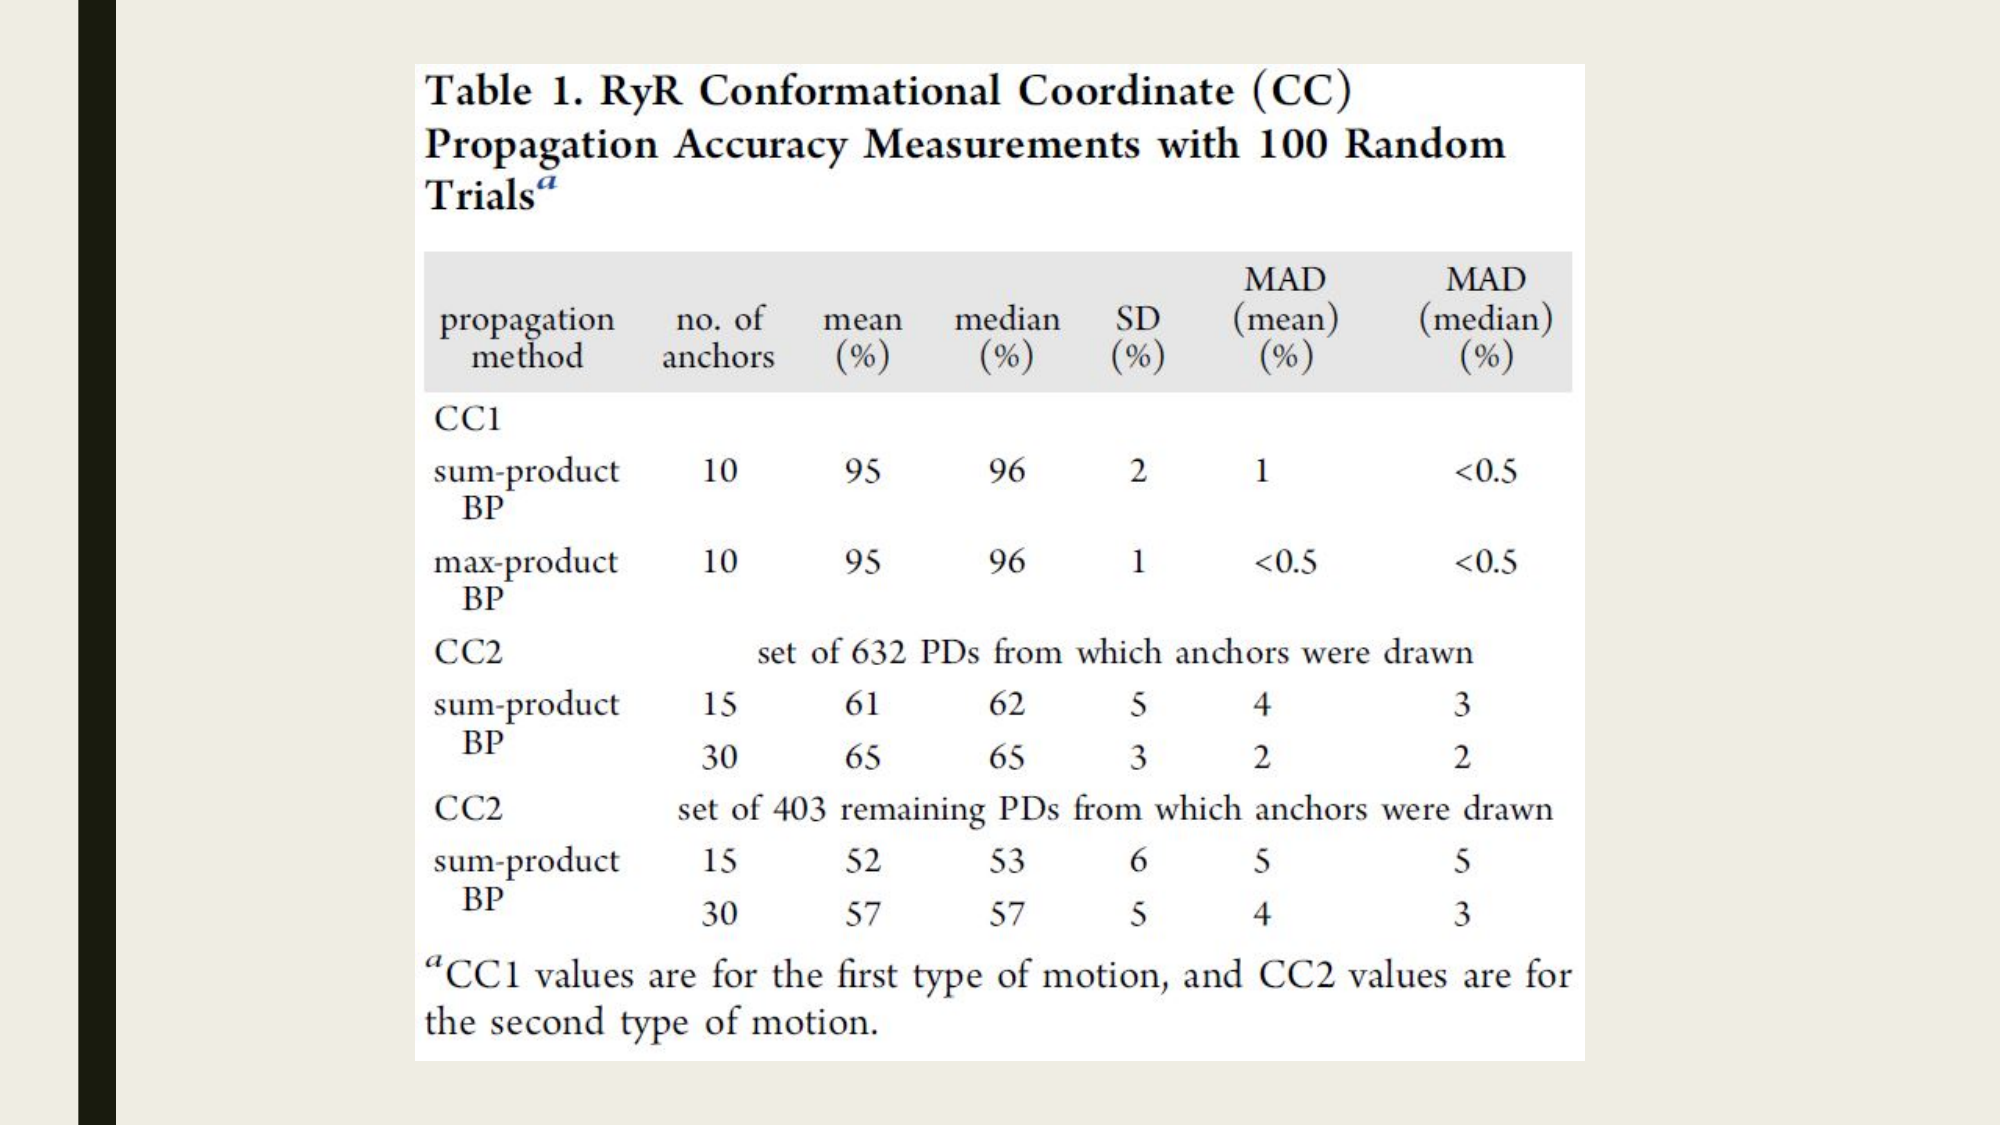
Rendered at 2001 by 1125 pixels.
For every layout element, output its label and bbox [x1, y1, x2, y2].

picture [415, 64, 1585, 1061]
